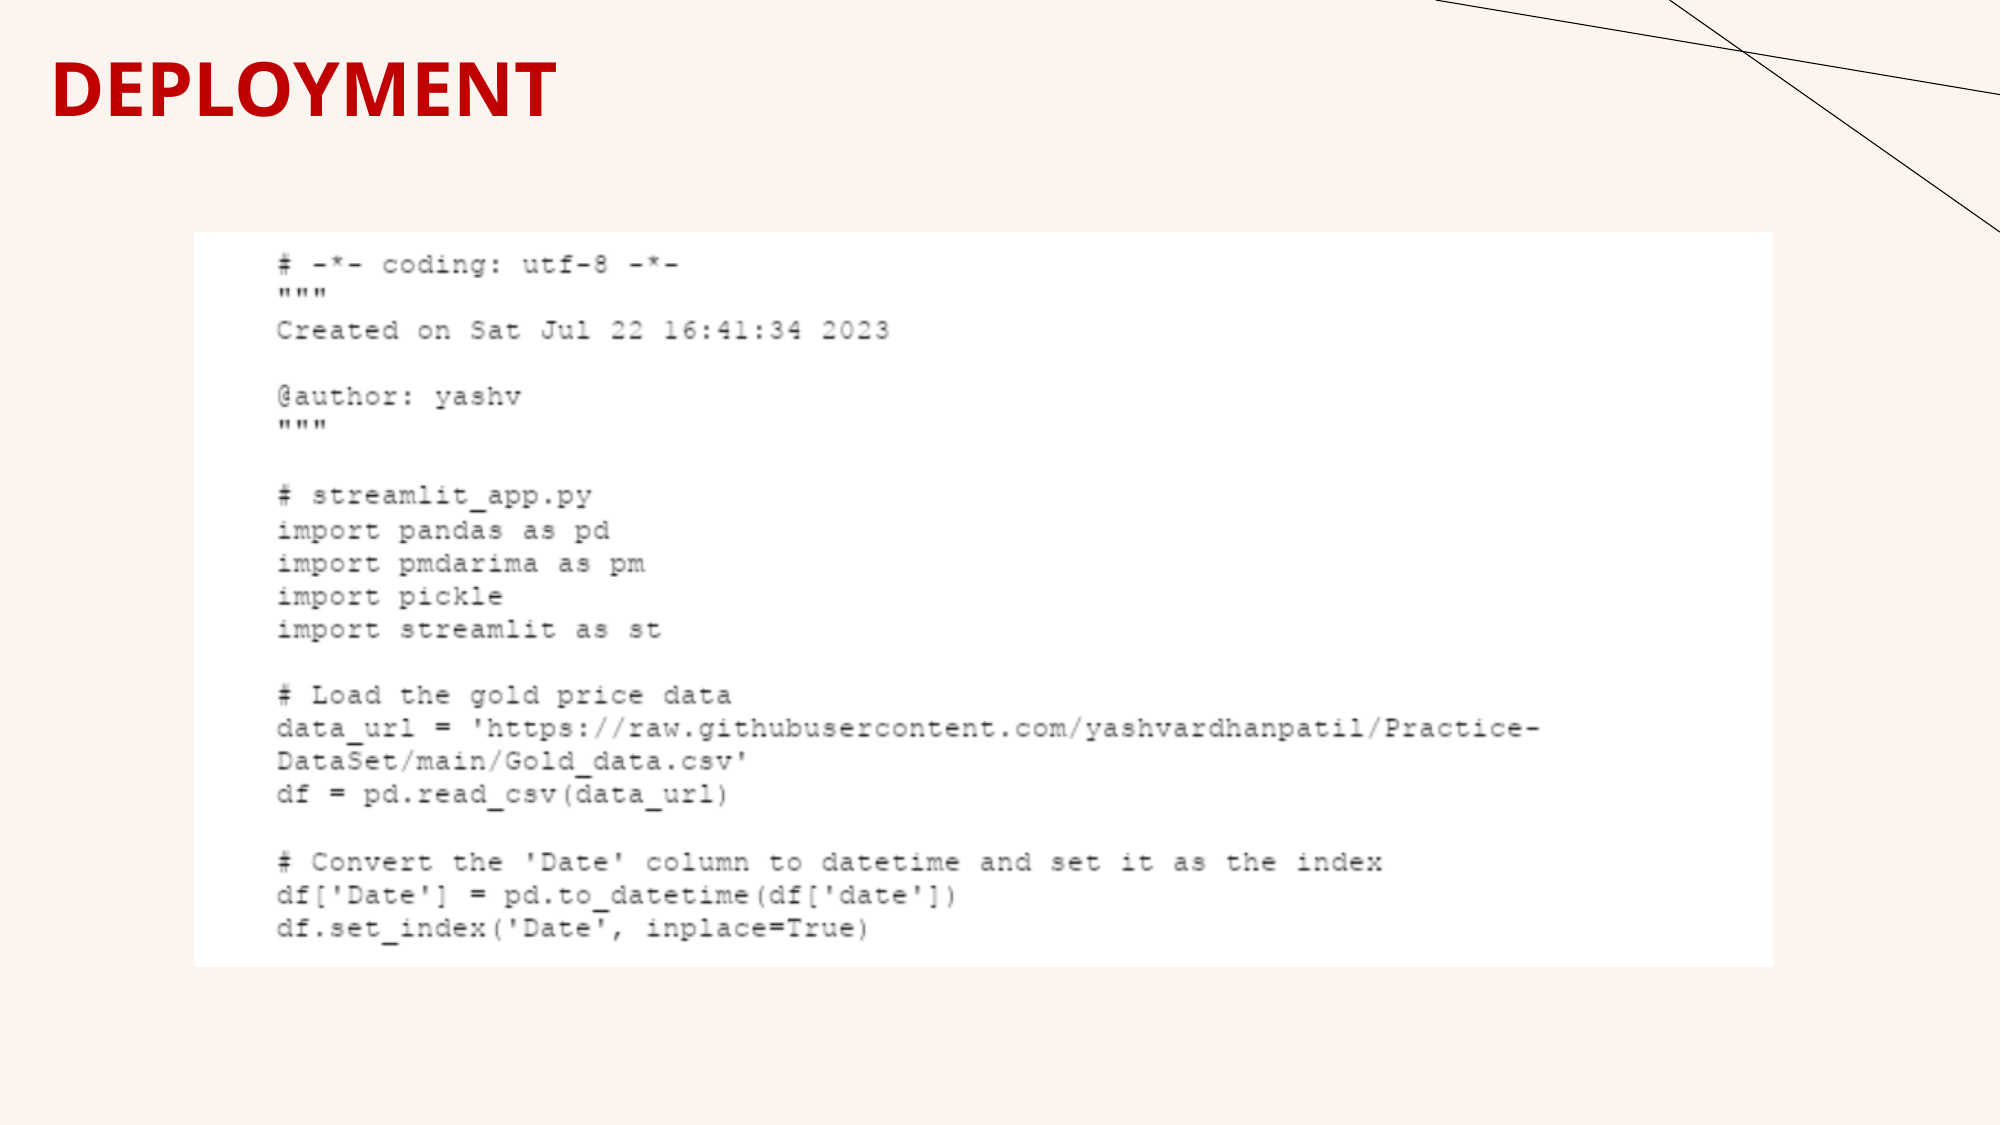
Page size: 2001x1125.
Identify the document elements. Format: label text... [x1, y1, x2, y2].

picture [194, 232, 1774, 967]
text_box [1435, 0, 2000, 95]
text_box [1669, 95, 2000, 233]
text_box DEPLOYMENT [34, 34, 684, 140]
